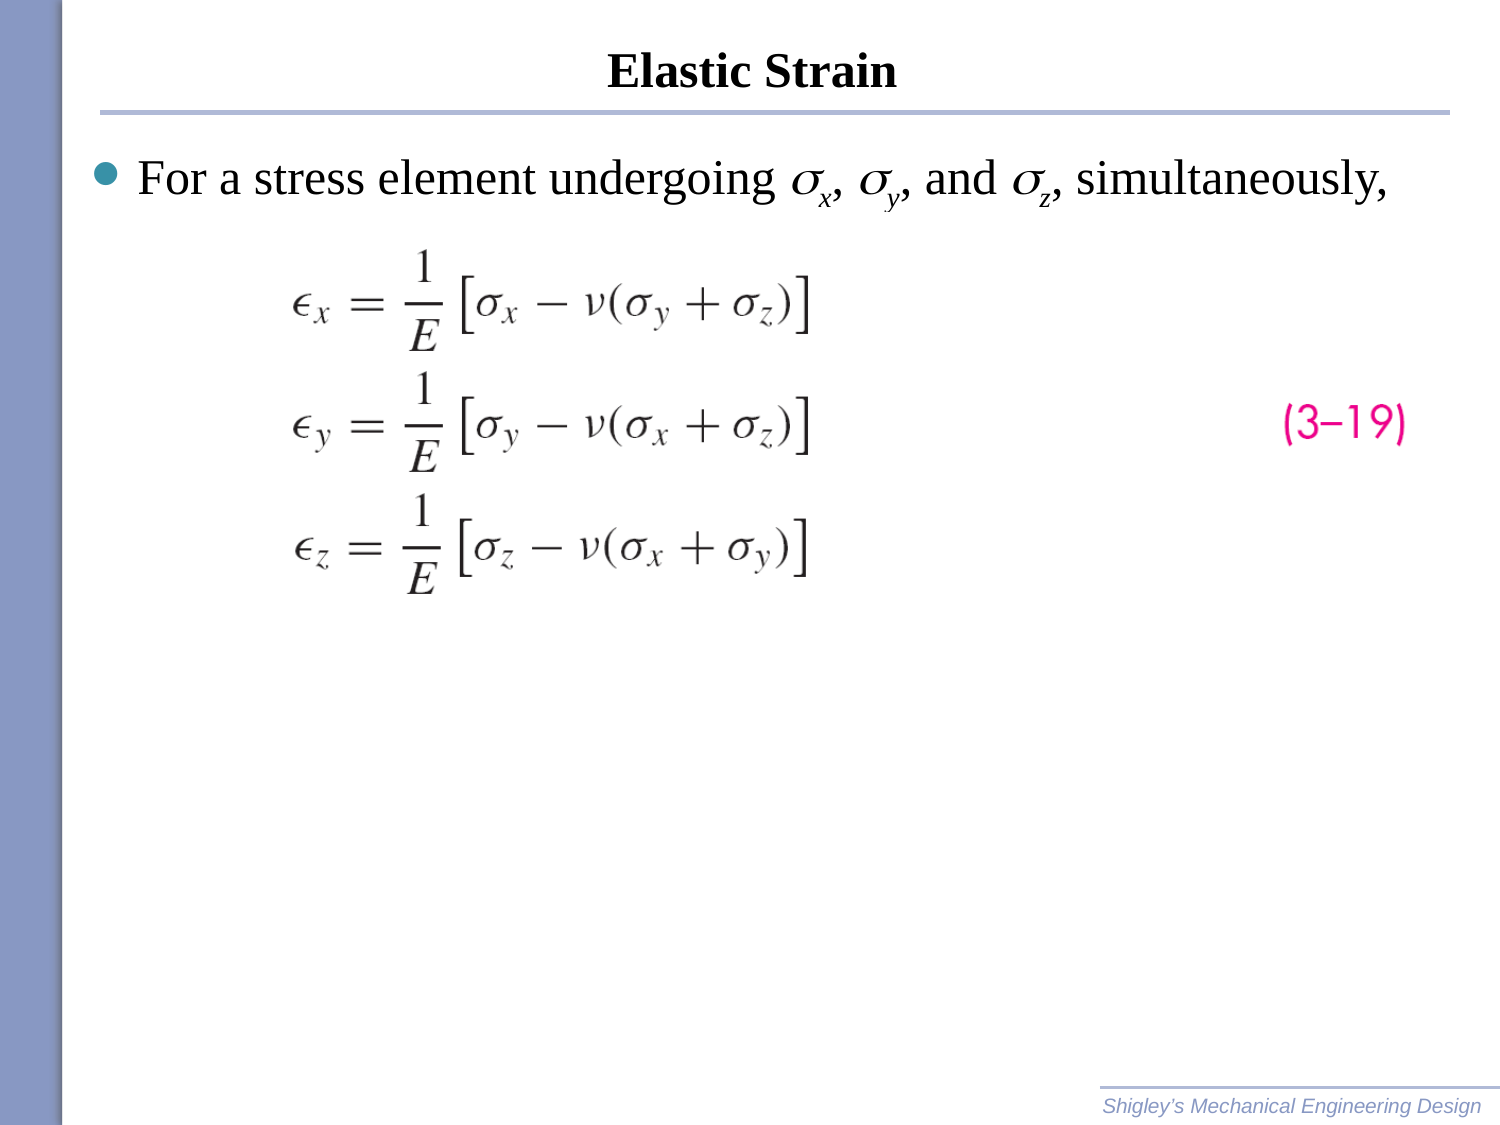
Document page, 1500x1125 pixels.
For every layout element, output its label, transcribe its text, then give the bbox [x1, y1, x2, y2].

title Elastic Strain [137, 30, 1368, 106]
picture [237, 212, 1413, 612]
footer Shigley’s Mechanical Engineering Design [1087, 1074, 1500, 1125]
list For a stress element undergoing sx, sy, and sz, simultaneously, [62, 137, 1438, 1038]
